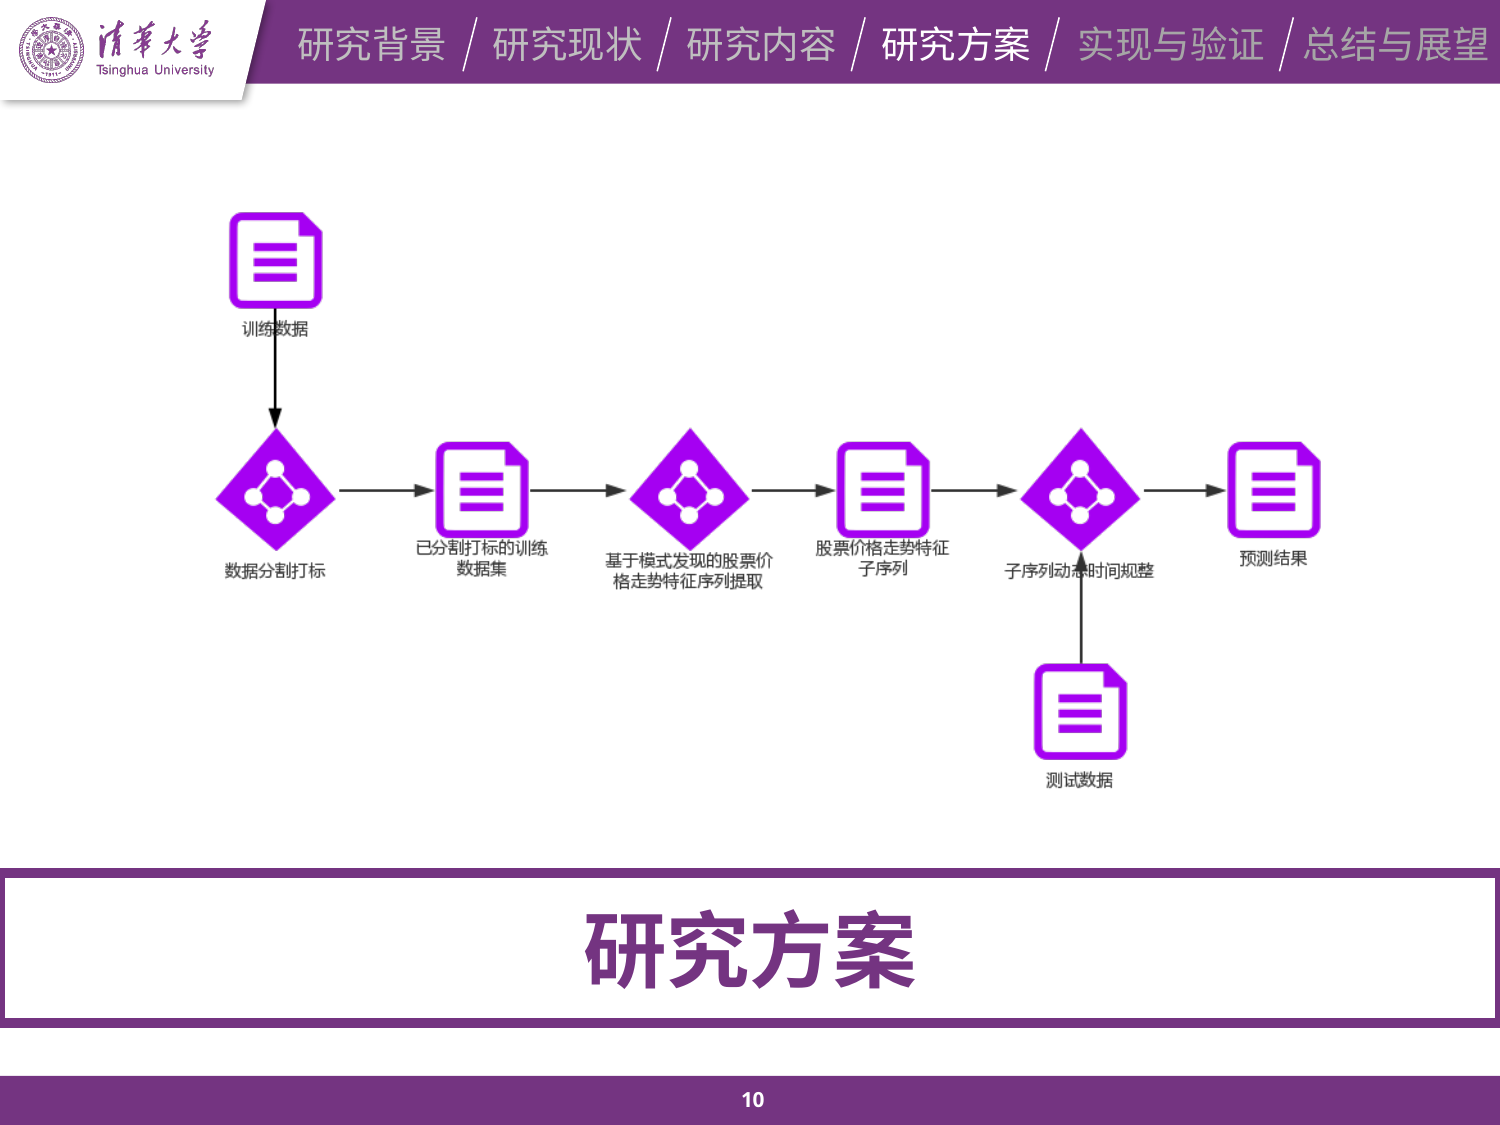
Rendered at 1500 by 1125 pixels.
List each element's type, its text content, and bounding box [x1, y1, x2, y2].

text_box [656, 17, 672, 72]
picture [151, 150, 1363, 801]
picture [19, 75, 214, 83]
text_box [1045, 17, 1060, 72]
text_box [1279, 17, 1294, 72]
text_box 研究方案 [0, 873, 1500, 1024]
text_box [851, 17, 866, 72]
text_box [462, 17, 478, 72]
text_box [0, 0, 1500, 75]
